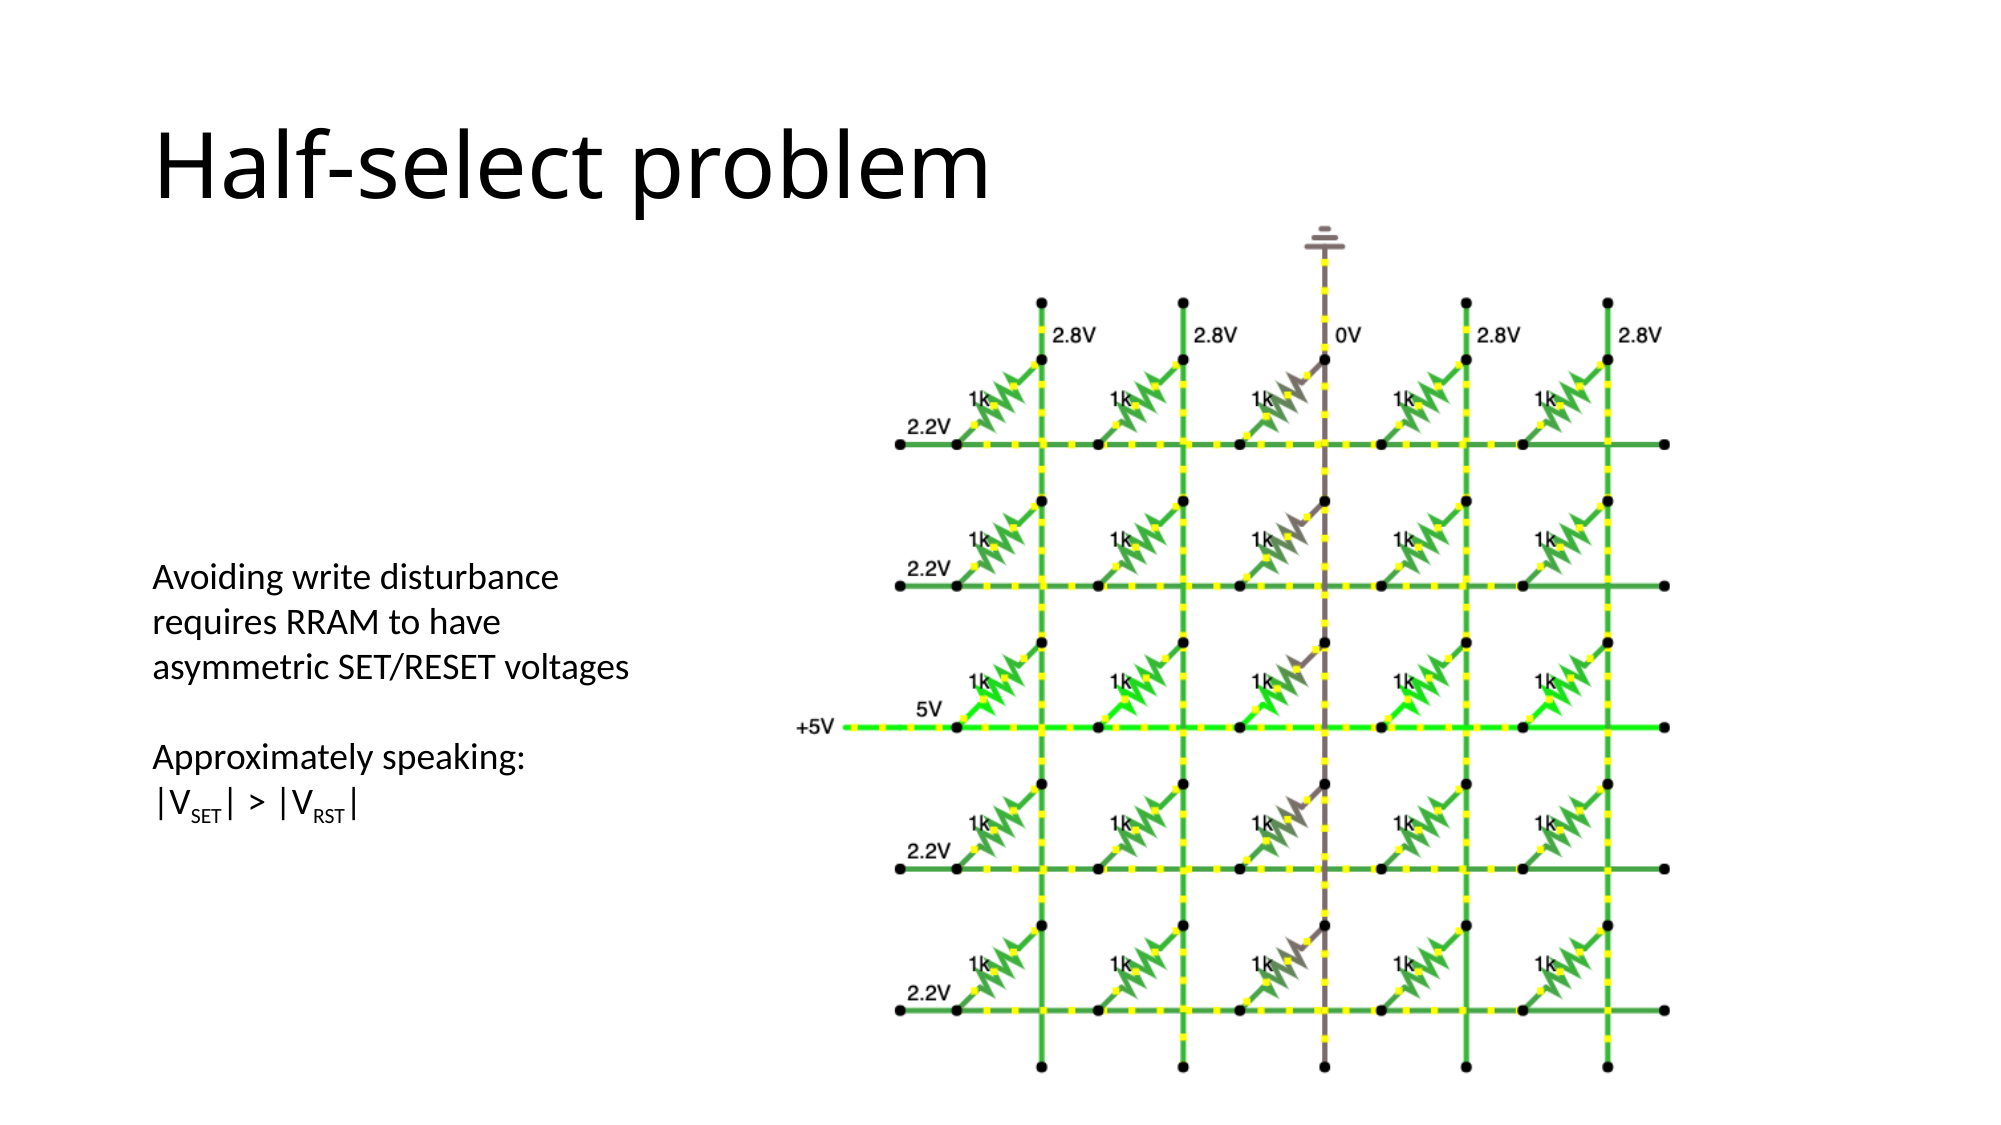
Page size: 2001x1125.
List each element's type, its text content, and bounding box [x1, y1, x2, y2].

text_box Avoiding write disturbance requires RRAM to have asymmetric SET/RESET voltages Approximately speaking: |VSET| > |VRST| [137, 544, 661, 836]
title Half-select problem [137, 59, 1863, 278]
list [777, 210, 1723, 1100]
